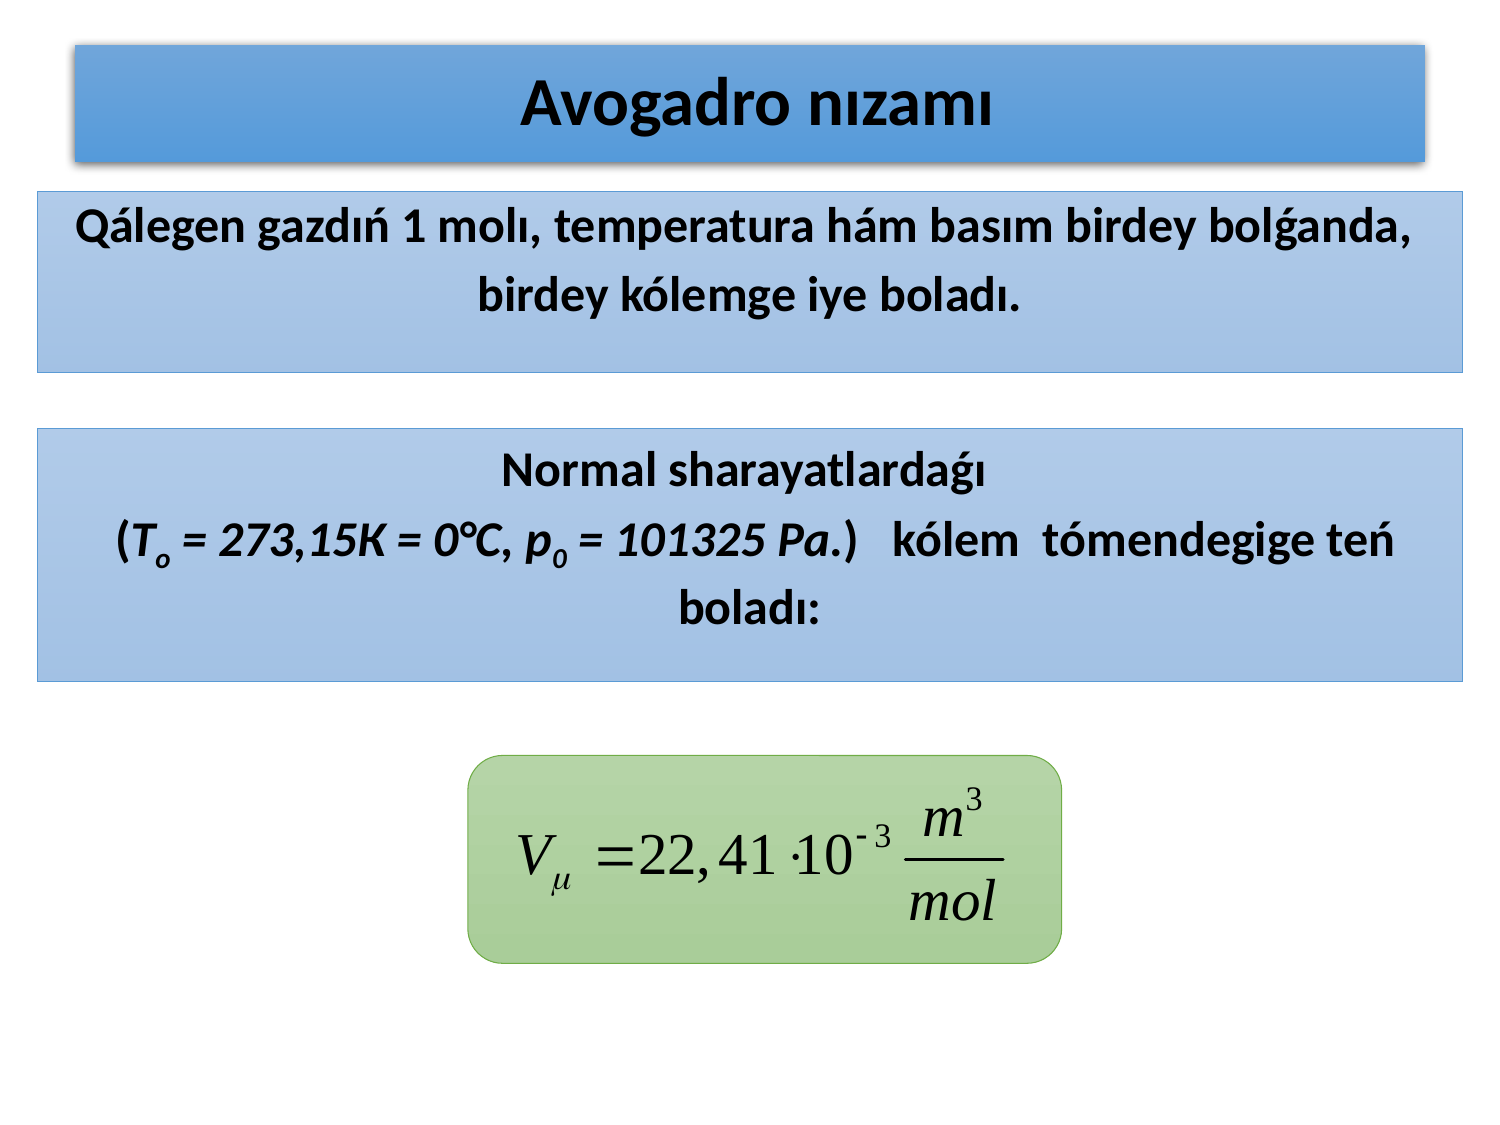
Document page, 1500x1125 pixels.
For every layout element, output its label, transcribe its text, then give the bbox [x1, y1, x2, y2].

text_box Normal sharayatlardaǵı (То = 273,15К = 0°С, р0 = 101325 Pа.) kólem tómendegige teń boladı: [37, 428, 1463, 682]
title Avogadro nızamı [75, 45, 1425, 162]
list Qálegen gazdıń 1 molı, temperatura hám basım birdey bolǵanda, birdey kólemge iye boladı. [37, 191, 1463, 373]
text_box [512, 770, 1015, 934]
text_box [467, 754, 1063, 964]
